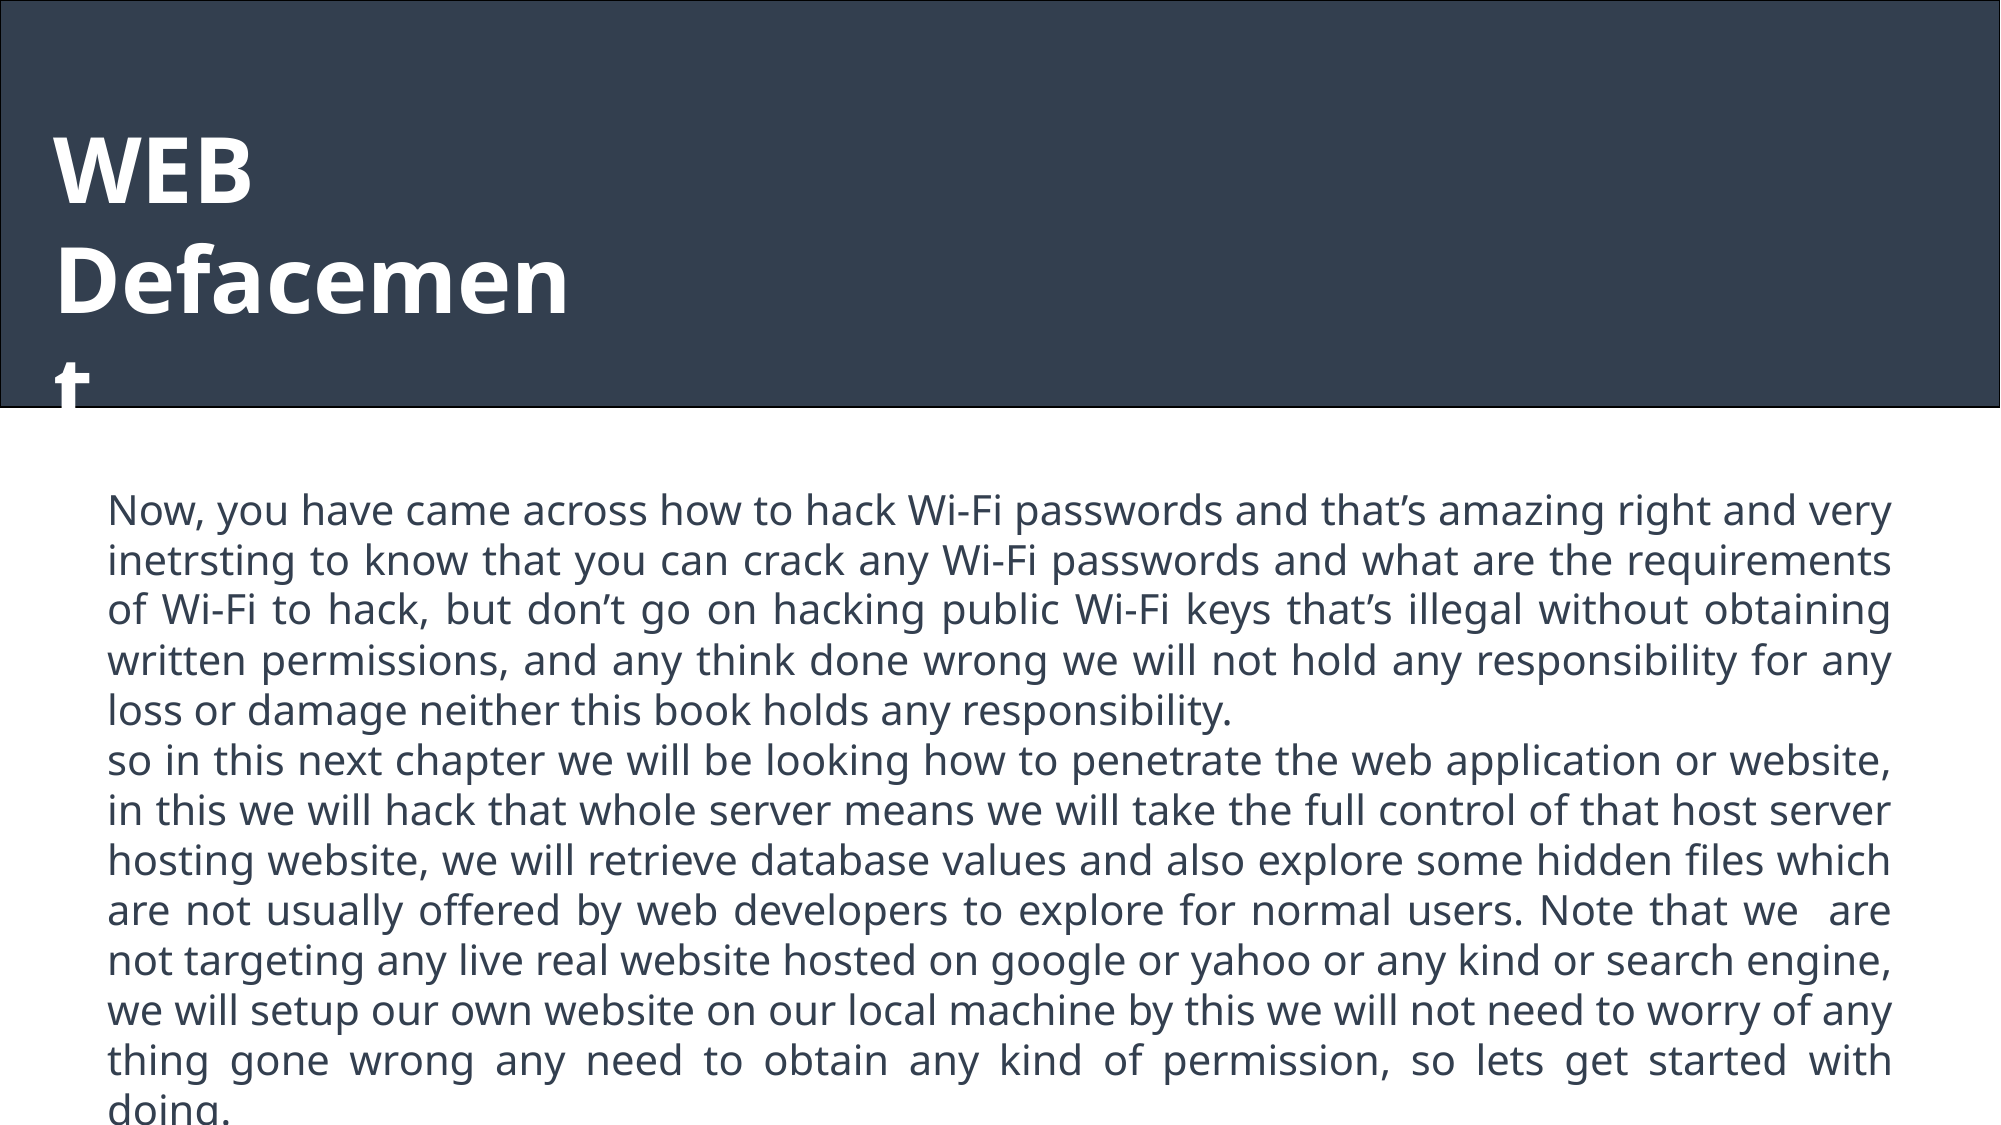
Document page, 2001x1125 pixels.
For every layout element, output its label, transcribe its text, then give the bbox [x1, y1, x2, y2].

text_box WEB Defacement [38, 104, 605, 450]
text_box [0, 0, 2000, 408]
text_box Now, you have came across how to hack Wi-Fi passwords and that’s amazing right and very inetrsting to know that you can crack any Wi-Fi passwords and what are the requirements of Wi-Fi to hack, but don’t go on hacking public Wi-Fi keys that’s illegal without obtaining written permissions, and any think done wrong we will not hold any responsibility for any loss or damage neither this book holds any responsibility. so in this next chapter we will be looking how to penetrate the web application or website, in this we will hack that whole server means we will take the full control of that host server hosting website, we will retrieve database values and also explore some hidden files which are not usually offered by web developers to explore for normal users. Note that we are not targeting any live real website hosted on google or yahoo or any kind or search engine, we will setup our own website on our local machine by this we will not need to worry of any thing gone wrong any need to obtain any kind of permission, so lets get started with doing. WARNING – this tutorial is only provided with the means of knowledge and tech safety awareness, I’ll not be responsible for any you done outside of safety barriers, take this in consideration. [92, 475, 1908, 1125]
